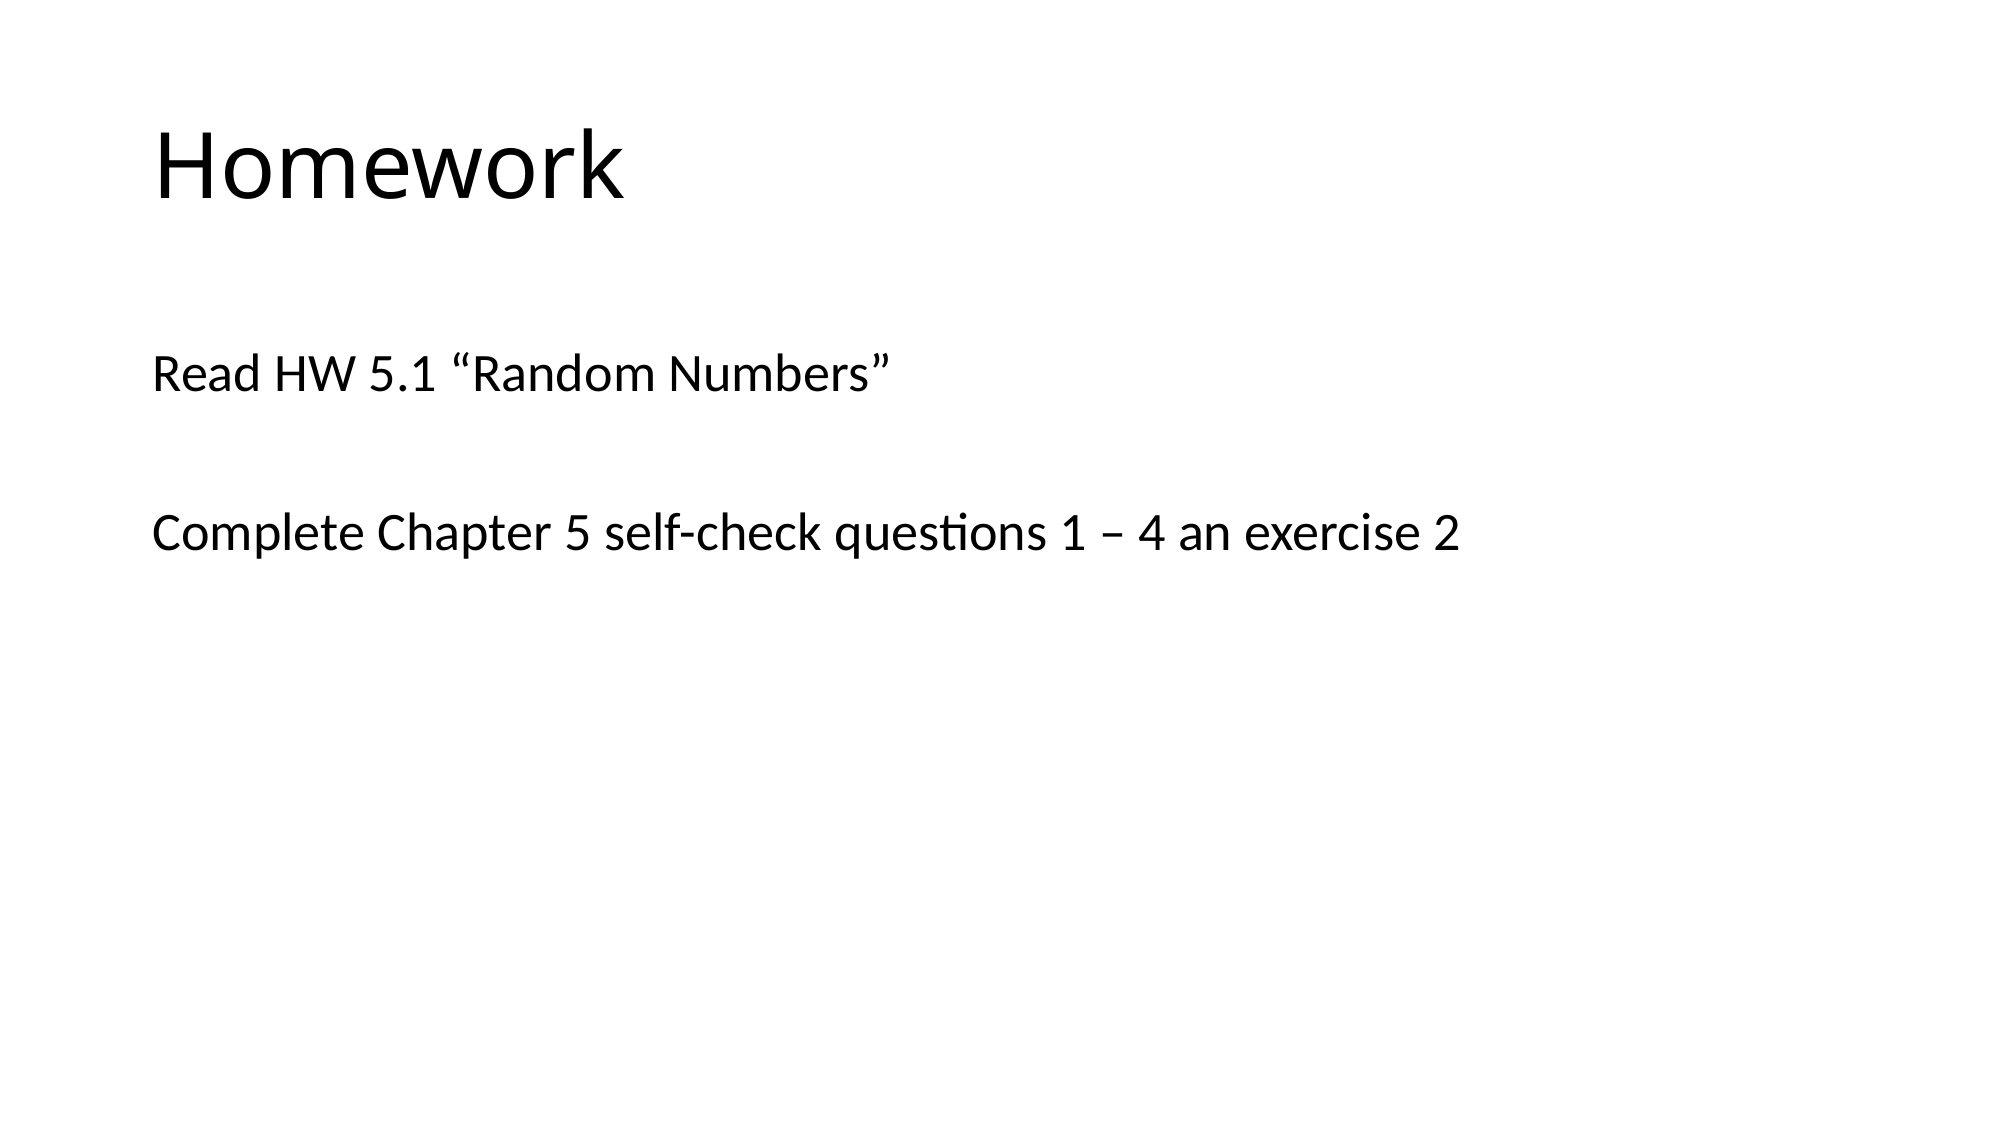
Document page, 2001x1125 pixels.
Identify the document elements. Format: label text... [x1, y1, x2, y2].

title Homework [137, 59, 1863, 278]
list Read HW 5.1 “Random Numbers” Complete Chapter 5 self-check questions 1 – 4 an exercise 2 [137, 337, 1888, 1014]
